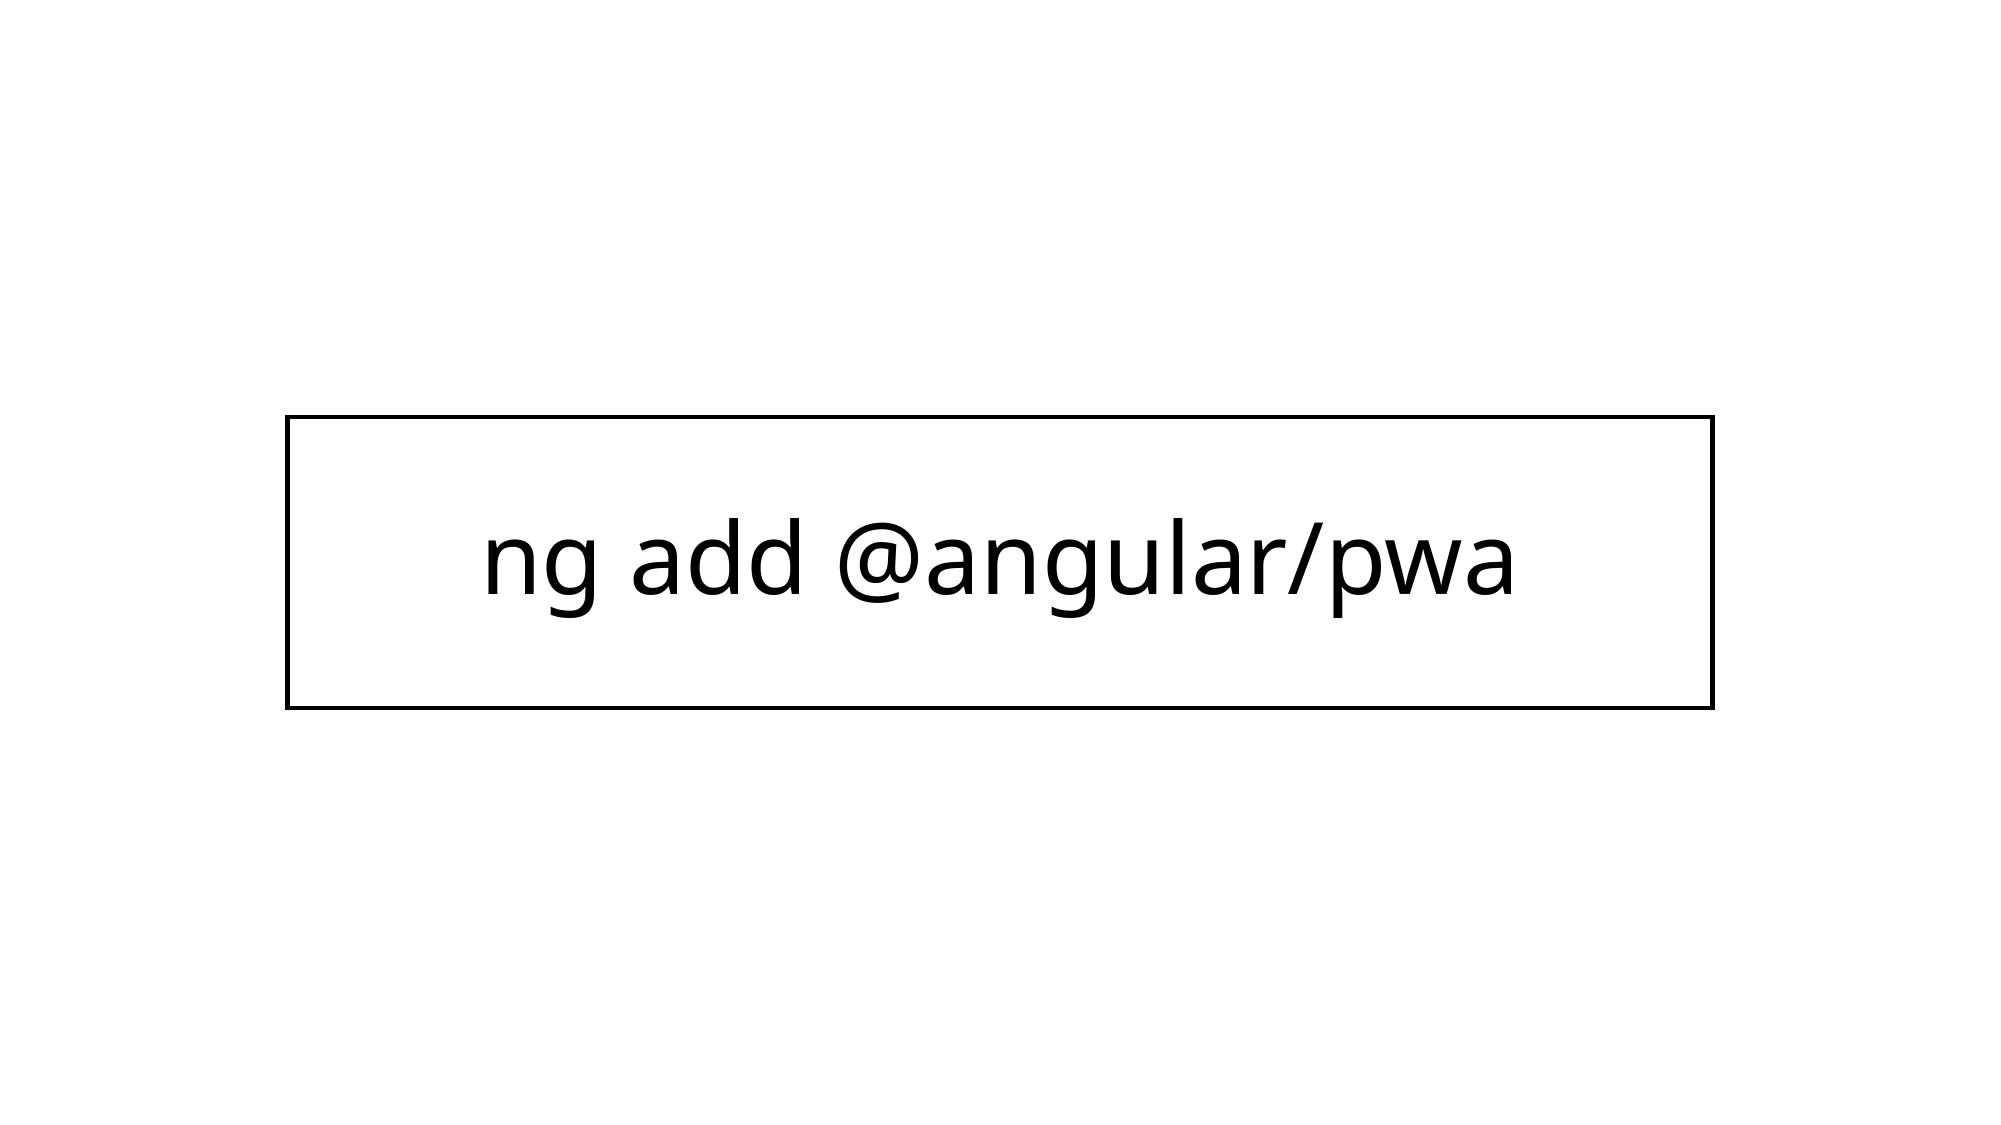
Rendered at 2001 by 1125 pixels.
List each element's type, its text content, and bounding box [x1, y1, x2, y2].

title ng add @angular/pwa [287, 417, 1713, 708]
